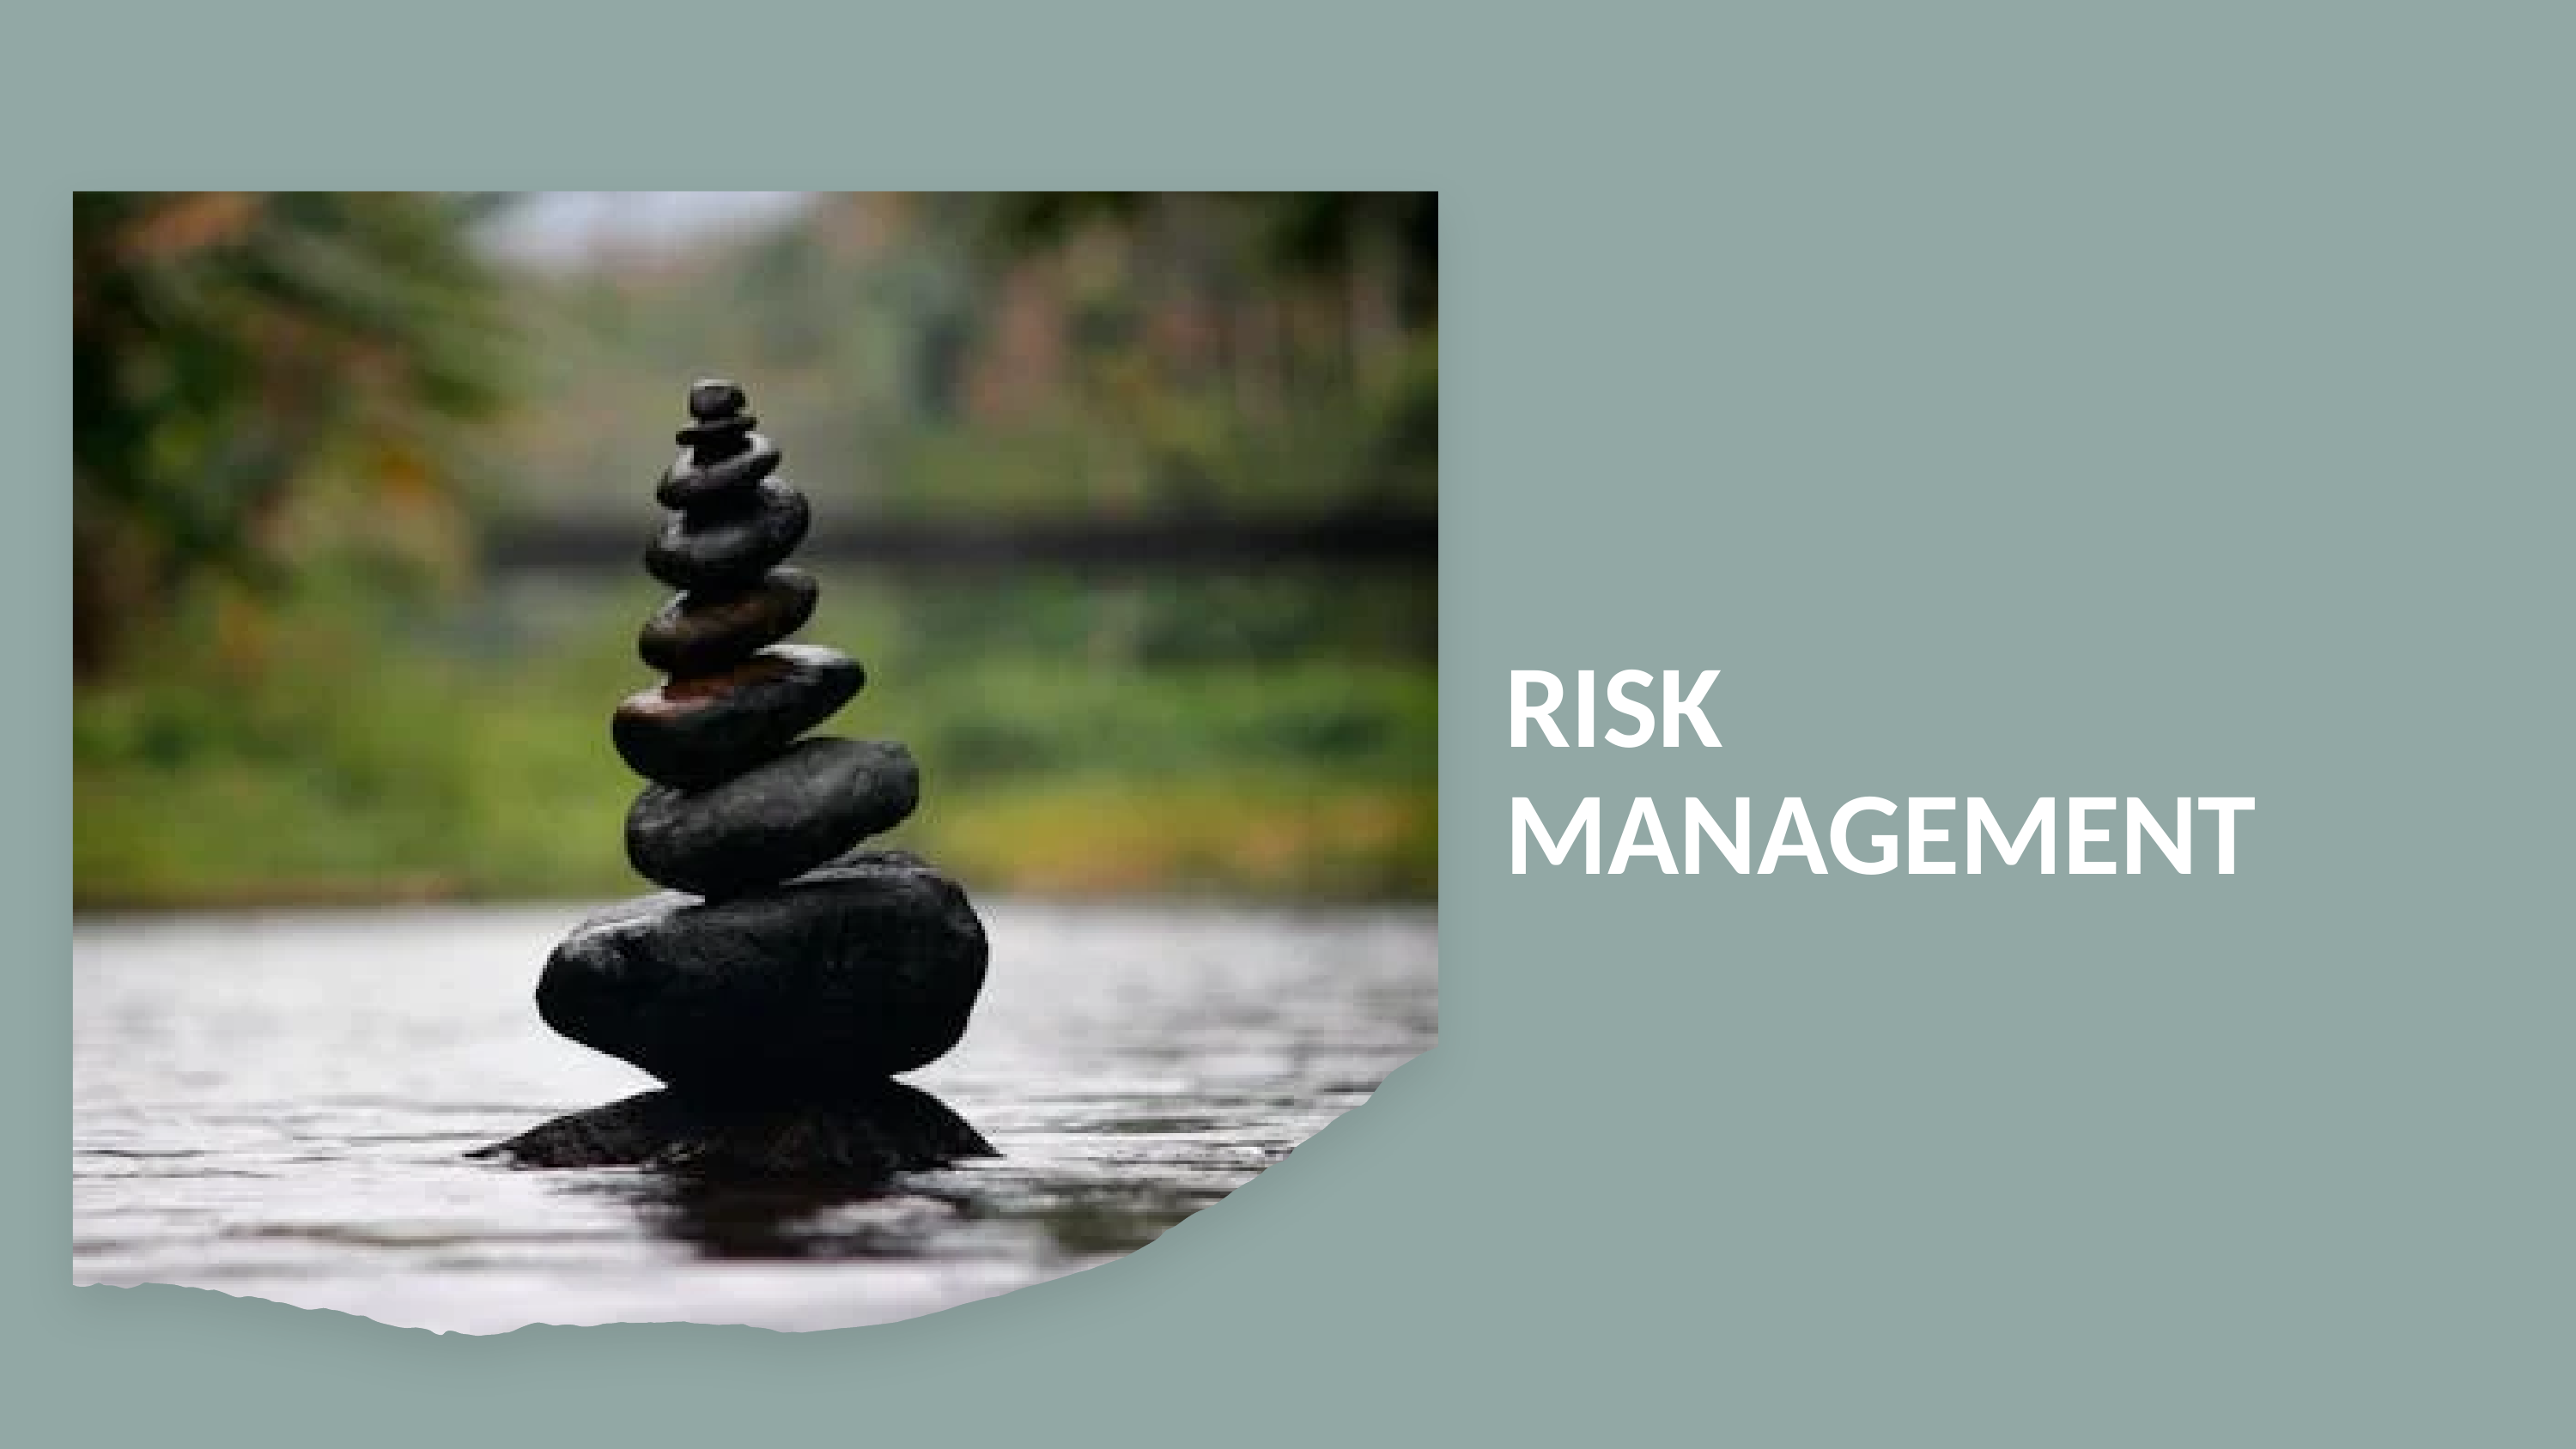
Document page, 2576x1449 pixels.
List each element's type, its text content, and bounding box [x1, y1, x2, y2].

text_box RISK MANAGEMENT [1492, 287, 2480, 907]
picture [72, 191, 1439, 1337]
